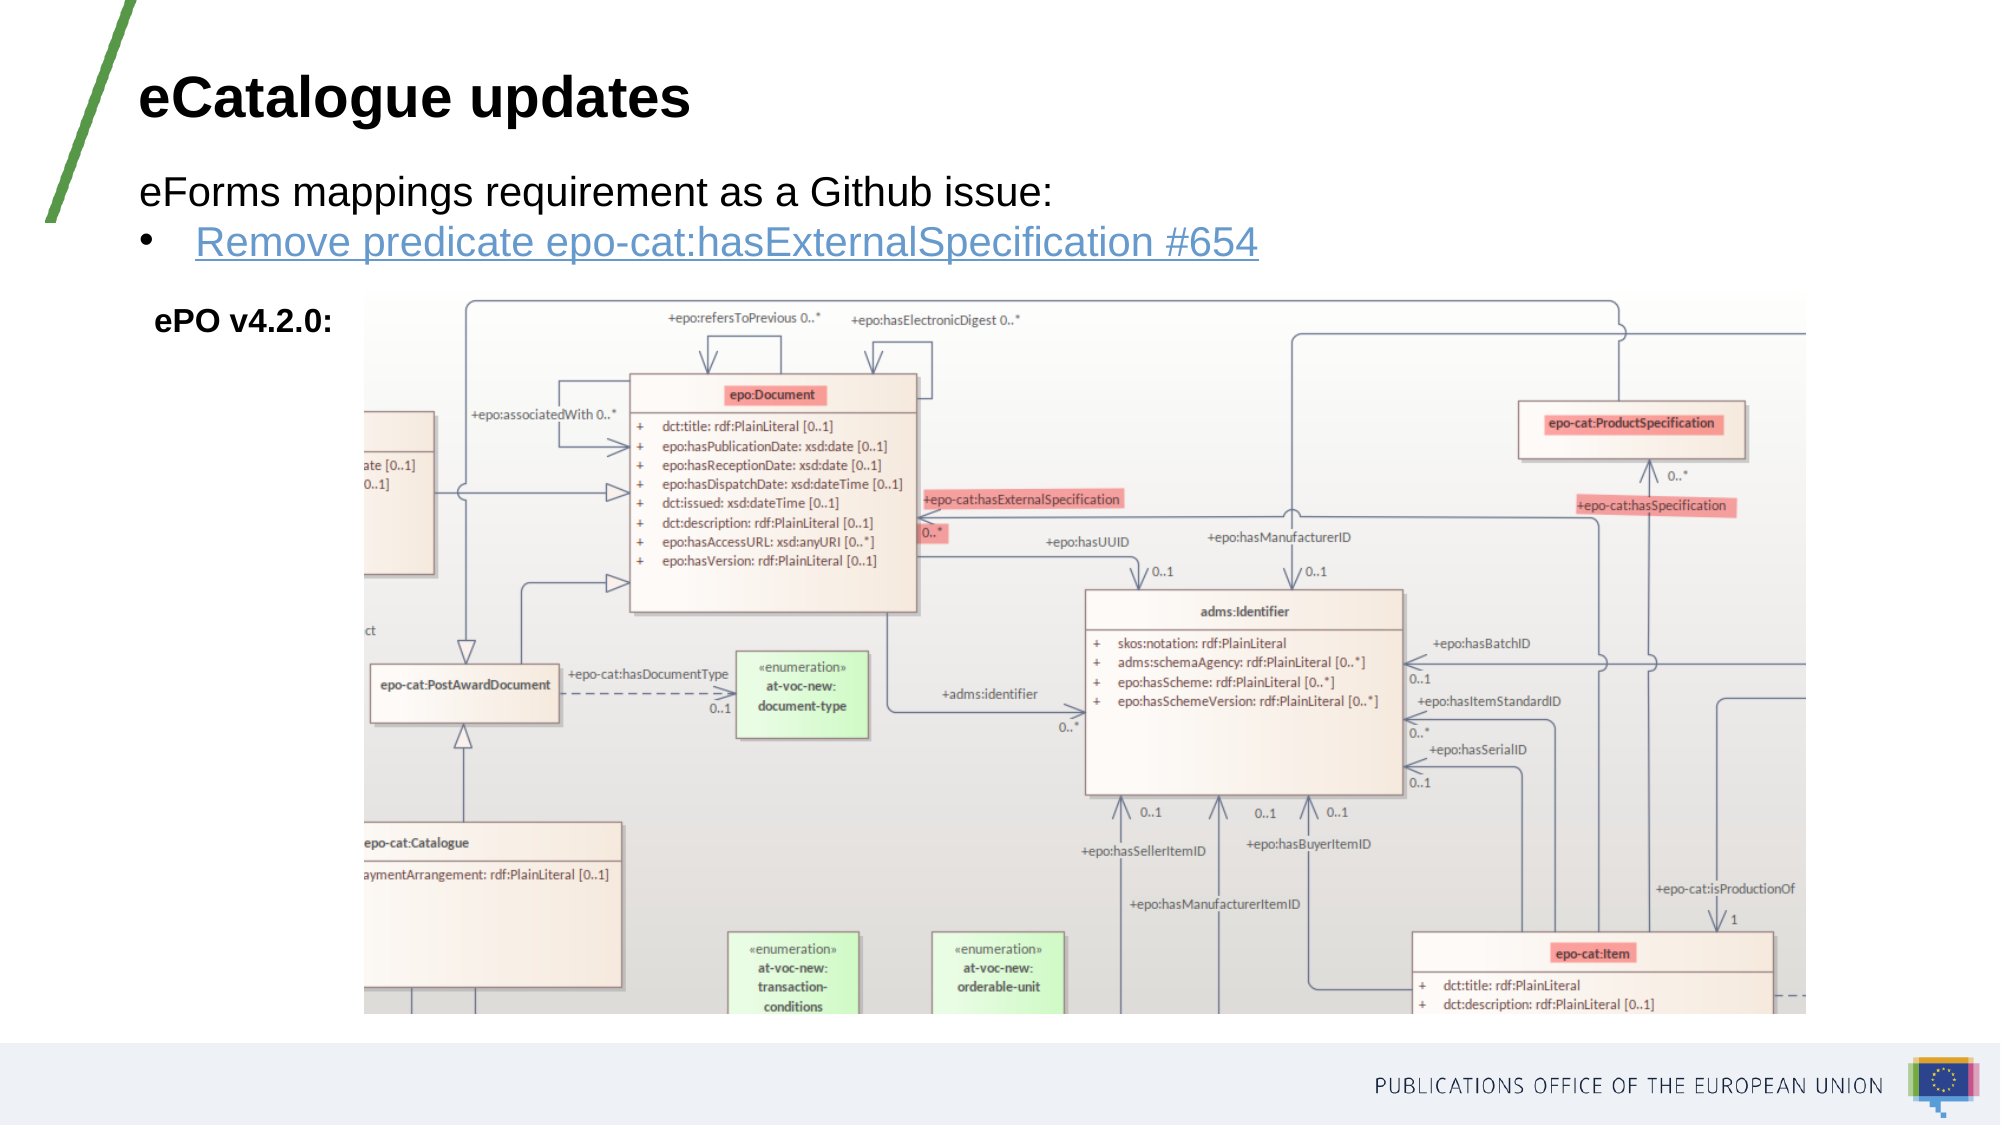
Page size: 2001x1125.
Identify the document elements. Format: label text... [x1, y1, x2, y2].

text_box eForms mappings requirement as a Github issue: Remove predicate epo-cat:hasExternalSpecification #654 [139, 157, 1863, 282]
text_box eCatalogue updates [138, 31, 1861, 130]
text_box ePO v4.2.0: [139, 292, 362, 347]
picture [0, 0, 2001, 1125]
